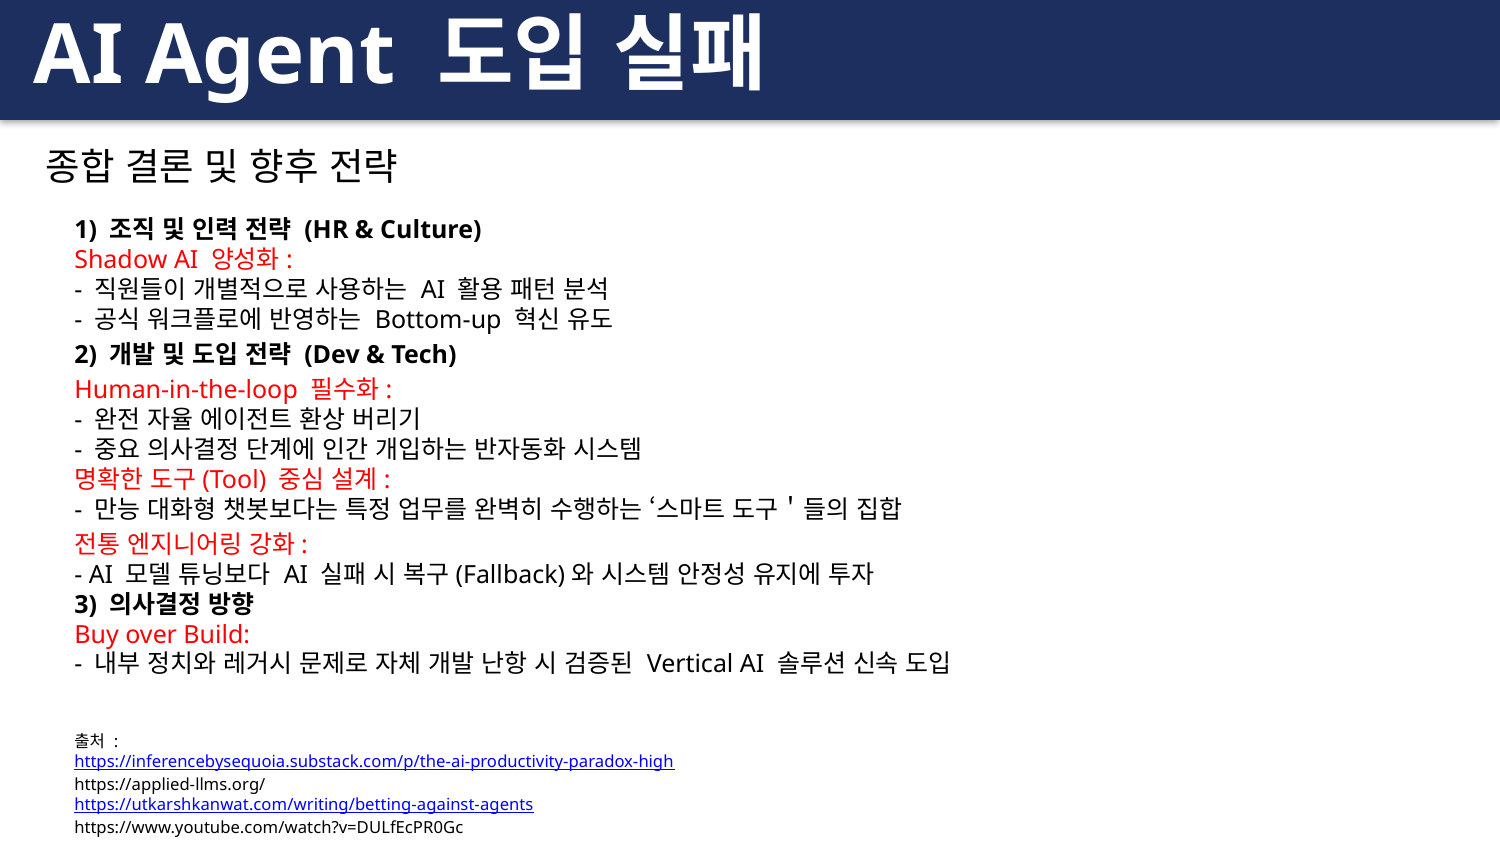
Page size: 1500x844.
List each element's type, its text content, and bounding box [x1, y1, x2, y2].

text_box 출처 : https://inferencebysequoia.substack.com/p/the-ai-productivity-paradox-high https://applied-llms.org/ https://utkarshkanwat.com/writing/betting-against-agents https://www.youtube.com/watch?v=DULfEcPR0Gc [59, 723, 737, 844]
text_box [0, 0, 1500, 121]
text_box 1) 조직 및 인력 전략 (HR & Culture) Shadow AI 양성화: - 직원들이 개별적으로 사용하는 AI 활용 패턴 분석 - 공식 워크플로에 반영하는 Bottom-up 혁신 유도 2) 개발 및 도입 전략 (Dev & Tech) Human-in-the-loop 필수화: - 완전 자율 에이전트 환상 버리기 - 중요 의사결정 단계에 인간 개입하는 반자동화 시스템 명확한 도구(Tool) 중심 설계: - 만능 대화형 챗봇보다는 특정 업무를 완벽히 수행하는 ‘스마트 도구＇들의 집합 전통 엔지니어링 강화: - AI 모델 튜닝보다 AI 실패 시 복구(Fallback)와 시스템 안정성 유지에 투자 3) 의사결정 방향 Buy over Build: - 내부 정치와 레거시 문제로 자체 개발 난항 시 검증된 Vertical AI 솔루션 신속 도입 [59, 206, 1046, 702]
text_box AI Agent 도입 실패 [18, 0, 782, 108]
text_box 종합 결론 및 향후 전략 [30, 135, 903, 196]
